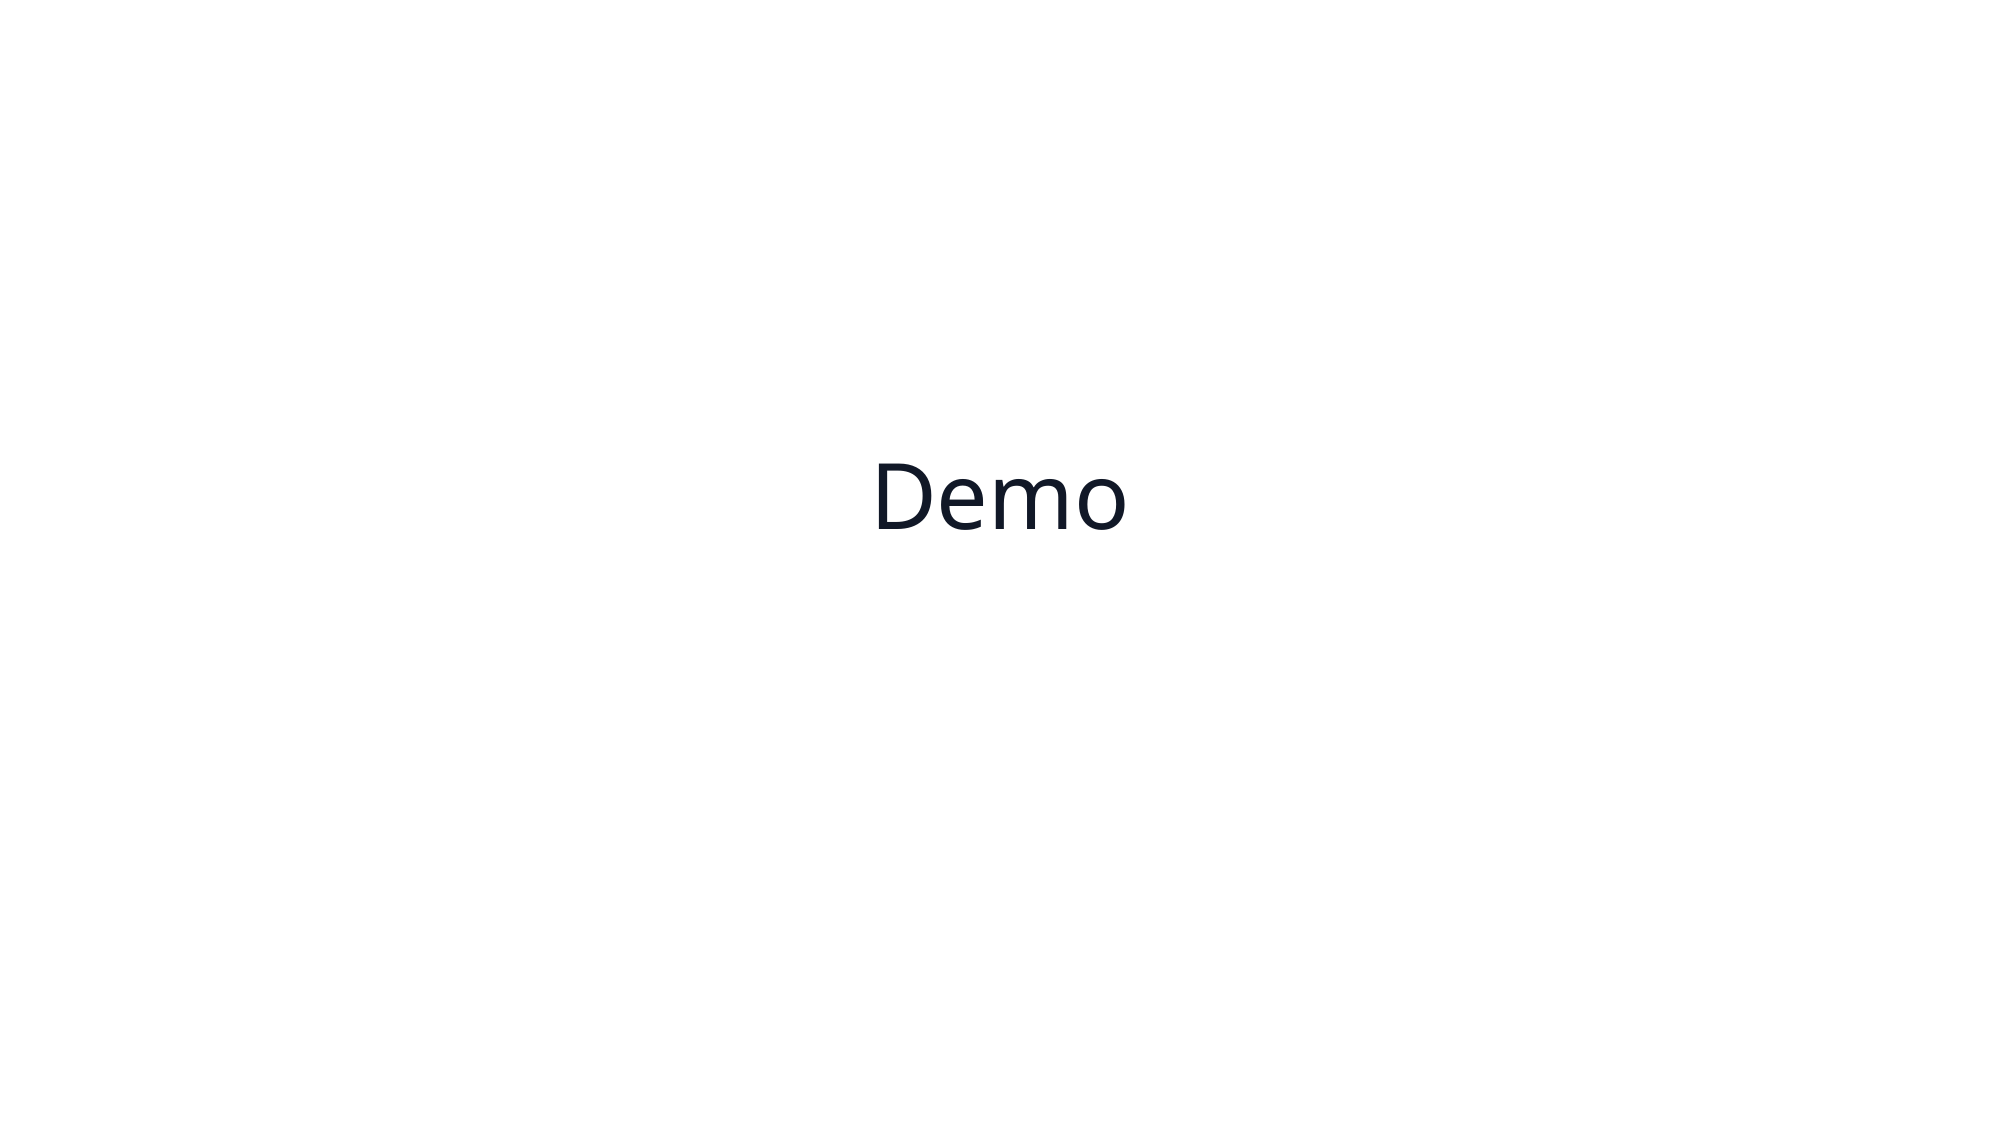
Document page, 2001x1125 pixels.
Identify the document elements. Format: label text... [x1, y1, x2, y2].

title Demo [223, 437, 1777, 563]
